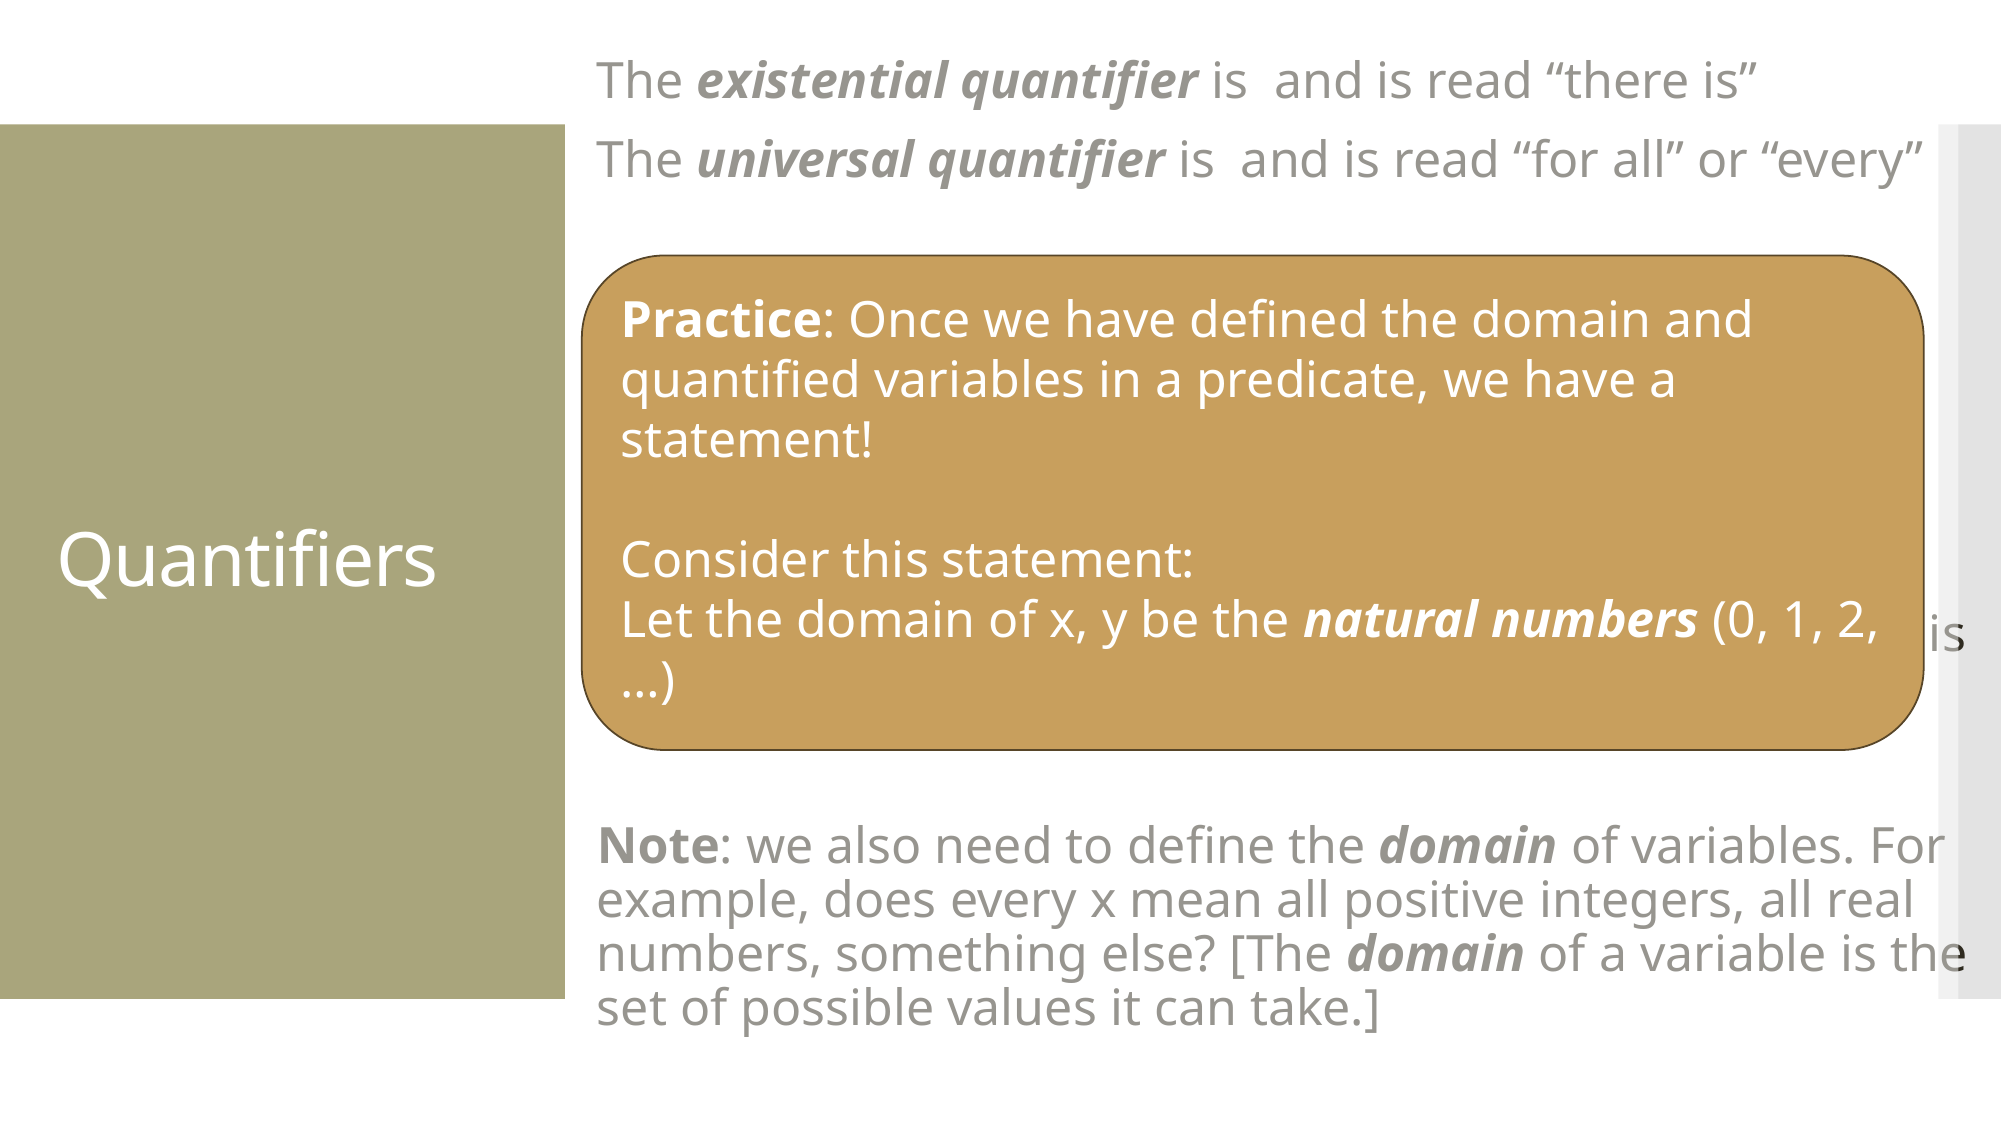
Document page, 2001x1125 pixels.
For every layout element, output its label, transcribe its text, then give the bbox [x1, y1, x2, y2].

title Quantifiers [41, 184, 532, 940]
text_box [581, 30, 1959, 1078]
